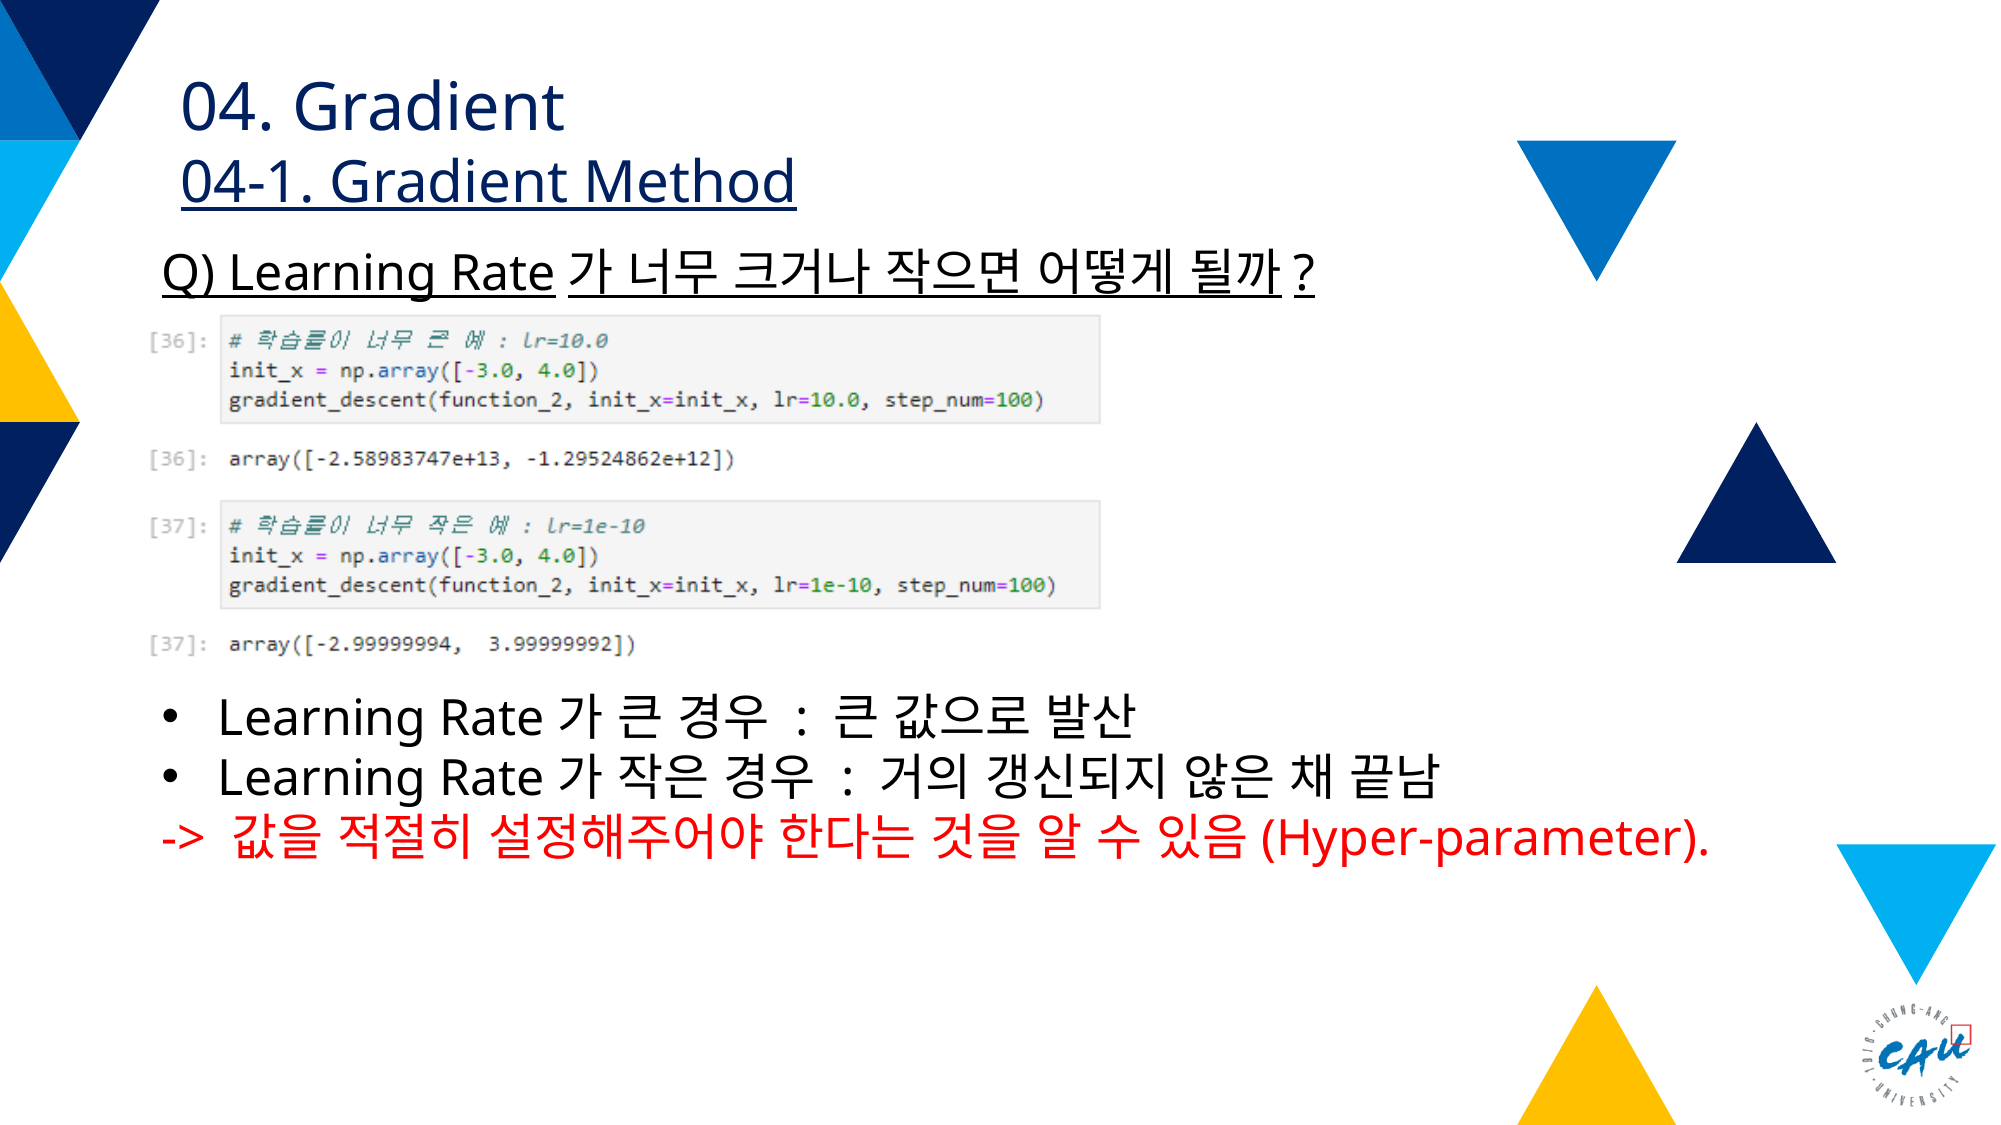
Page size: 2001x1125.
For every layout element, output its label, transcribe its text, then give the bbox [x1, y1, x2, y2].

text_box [146, 56, 832, 224]
text_box Learning Rate가 큰 경우 : 큰 값으로 발산 Learning Rate가 작은 경우 : 거의 갱신되지 않은 채 끝남 -> 값을 적절히 설정해주어야 한다는 것을 알 수 있음(Hyper-parameter). [146, 678, 1950, 873]
picture [146, 310, 1108, 665]
picture [1856, 1001, 1975, 1108]
text_box Q) Learning Rate가 너무 크거나 작으면 어떻게 될까? [146, 233, 1950, 309]
